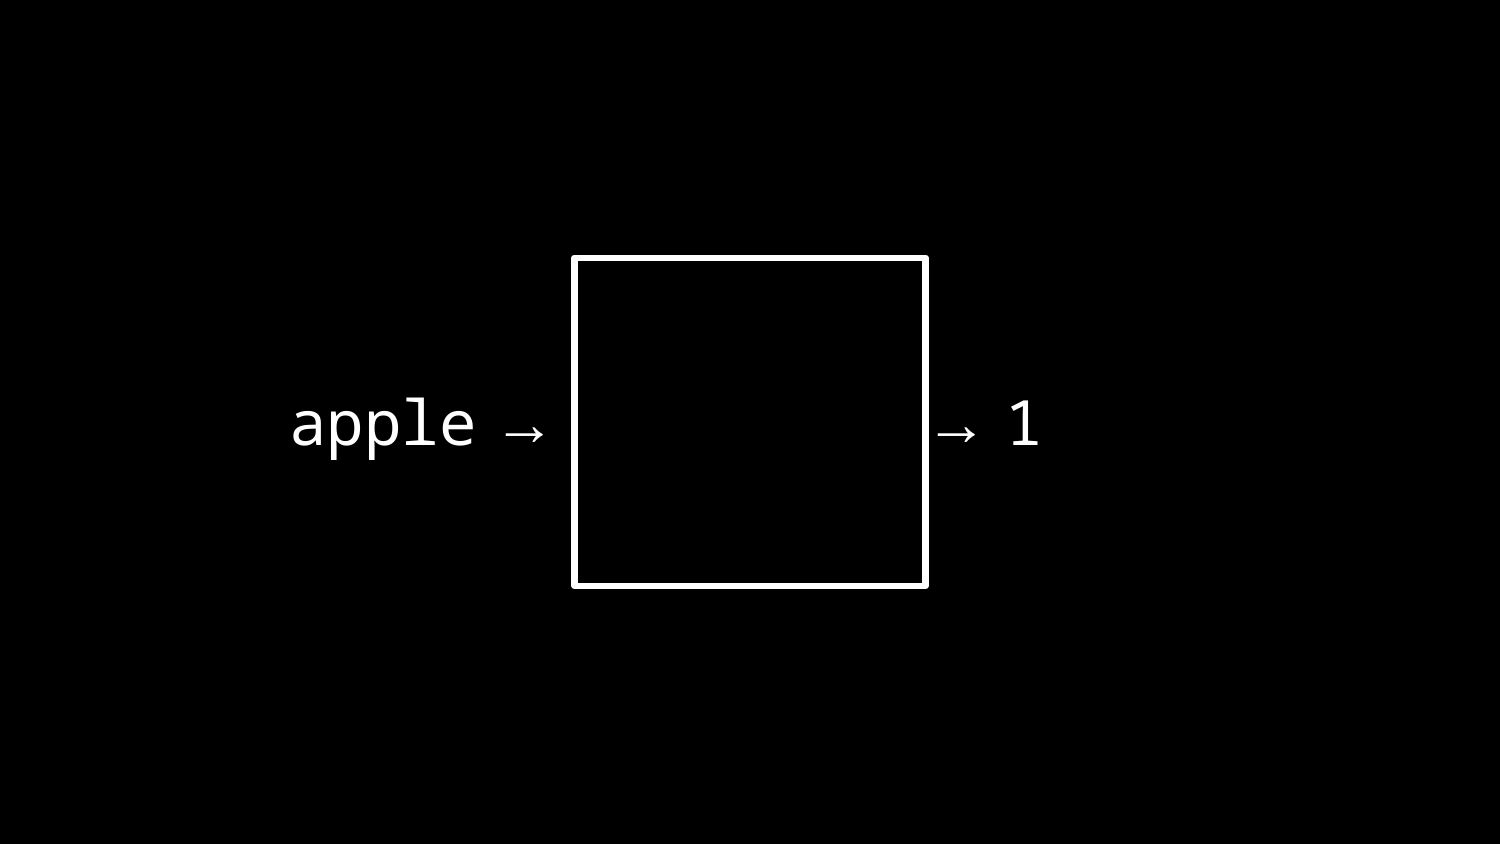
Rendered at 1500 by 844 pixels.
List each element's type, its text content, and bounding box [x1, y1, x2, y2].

text_box apple → [0, 367, 607, 506]
text_box [574, 257, 926, 587]
text_box → 1 [893, 367, 1500, 506]
